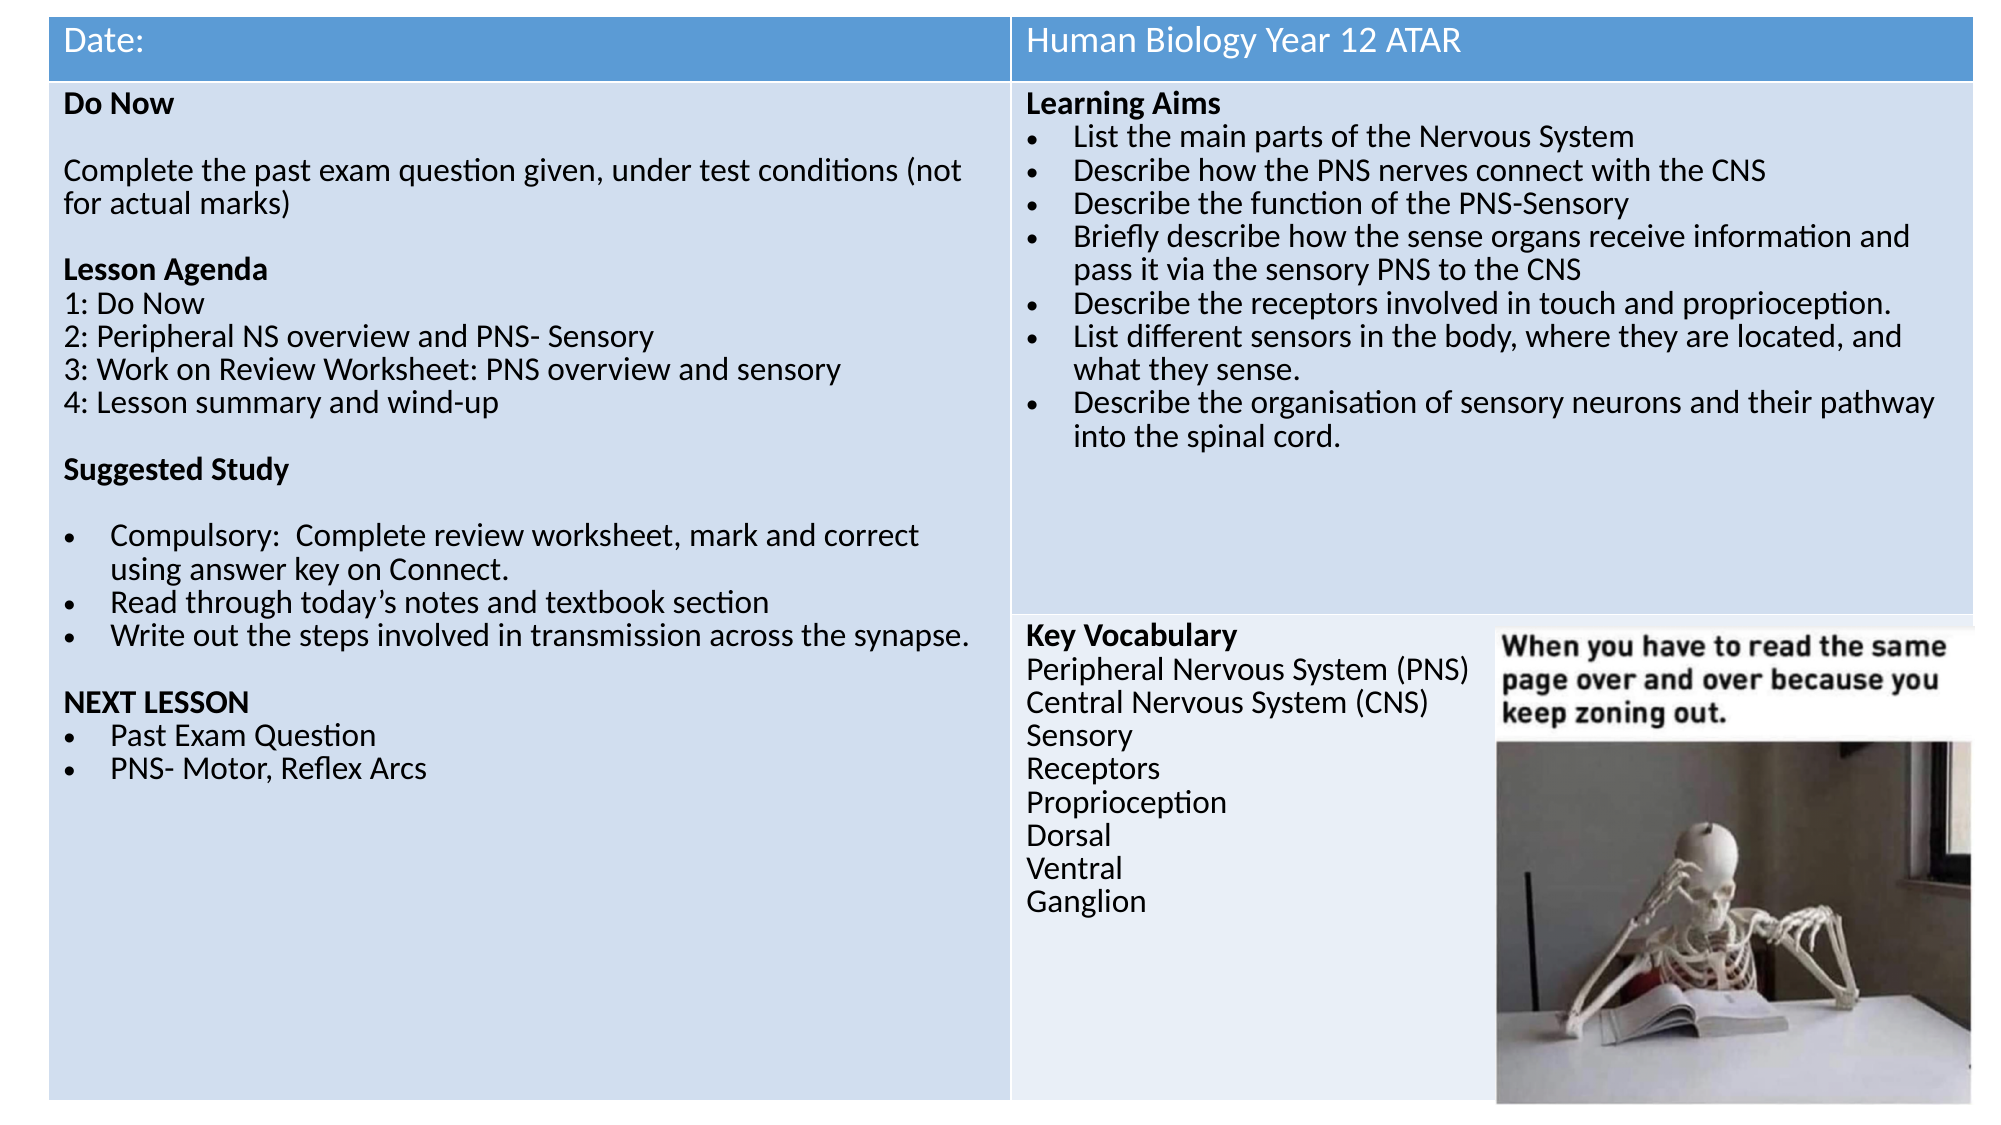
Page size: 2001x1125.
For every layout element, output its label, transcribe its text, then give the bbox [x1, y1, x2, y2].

table_header Human Biology Year 12 ATAR [1012, 17, 1973, 81]
table_cell Learning Aims List the main parts of the Nervous System Describe how the PNS nerves connect with the CNS Describe the function of the PNS-Sensory Briefly describe how the sense organs receive information and pass it via the sensory PNS to the CNS Describe the receptors involved in touch and proprioception. List different sensors in the body, where they are located, and what they sense. Describe the organisation of sensory neurons and their pathway into the spinal cord. [1012, 83, 1973, 614]
picture [1495, 626, 1975, 1105]
table_cell Key Vocabulary Peripheral Nervous System (PNS) Central Nervous System (CNS) Sensory Receptors Proprioception Dorsal Ventral Ganglion [1012, 615, 1973, 1100]
table_cell Do Now Complete the past exam question given, under test conditions (not for actual marks) Lesson Agenda 1: Do Now 2: Peripheral NS overview and PNS- Sensory 3: Work on Review Worksheet: PNS overview and sensory 4: Lesson summary and wind-up Suggested Study Compulsory: Complete review worksheet, mark and correct using answer key on Connect. Read through today’s notes and textbook section Write out the steps involved in transmission across the synapse. NEXT LESSON Past Exam Question PNS- Motor, Reflex Arcs [49, 83, 1010, 1100]
table_header Date: [49, 17, 1010, 81]
